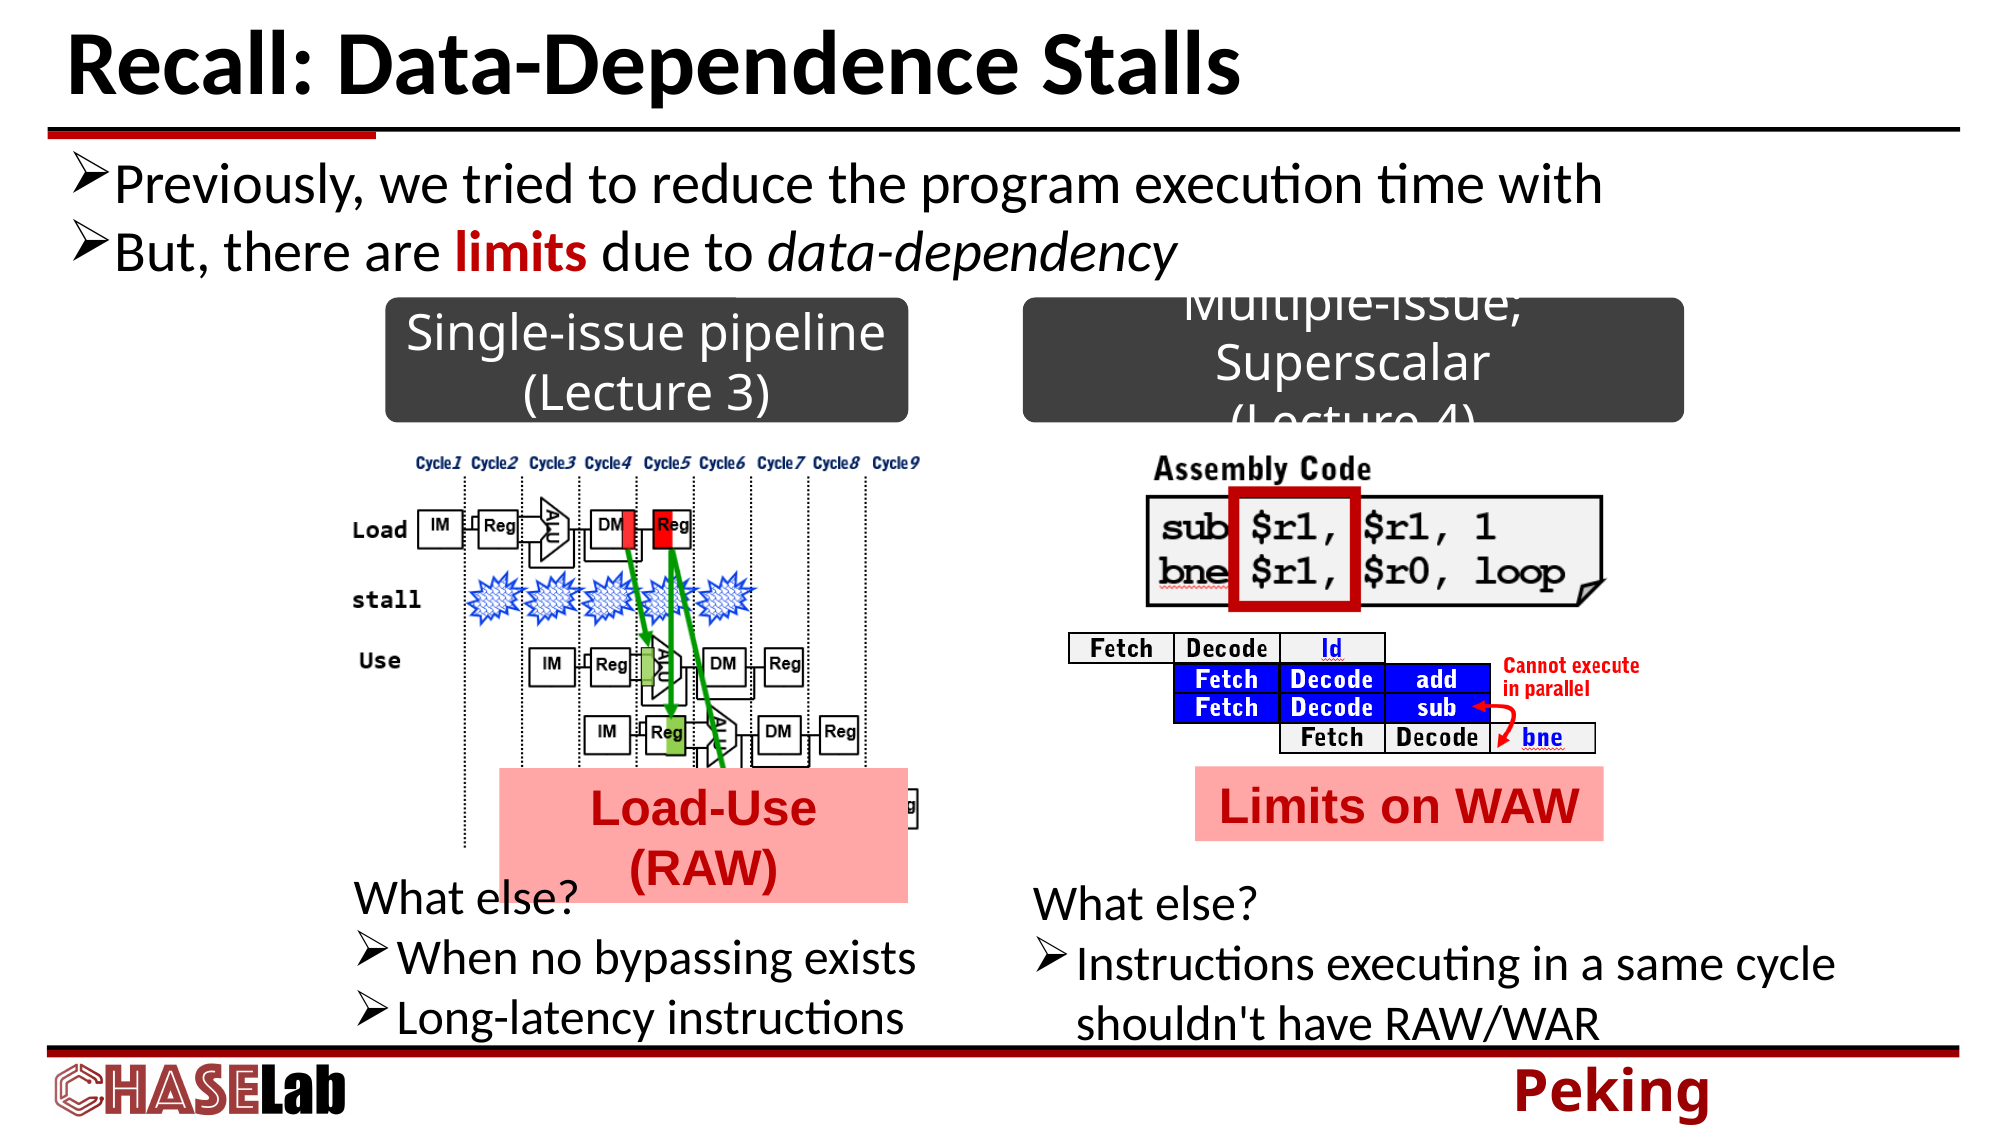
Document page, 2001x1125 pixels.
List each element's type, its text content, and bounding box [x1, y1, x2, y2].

text_box Single-issue pipeline (Lecture 3) [384, 296, 910, 424]
title Recall: Data-Dependence Stalls [51, 3, 1955, 128]
text_box What else? When no bypassing exists Long-latency instructions [353, 864, 1187, 1045]
text_box But, there are limits due to data-dependency [68, 213, 1498, 284]
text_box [1062, 447, 1645, 843]
text_box What else? Instructions executing in a same cycle shouldn't have RAW/WAR [1032, 870, 1917, 1051]
picture [51, 1058, 351, 1118]
text_box Multiple-issue; Superscalar (Lecture 4) [1021, 296, 1686, 424]
text_box Previously, we tried to reduce the program execution time with [68, 145, 1749, 216]
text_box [345, 451, 925, 853]
